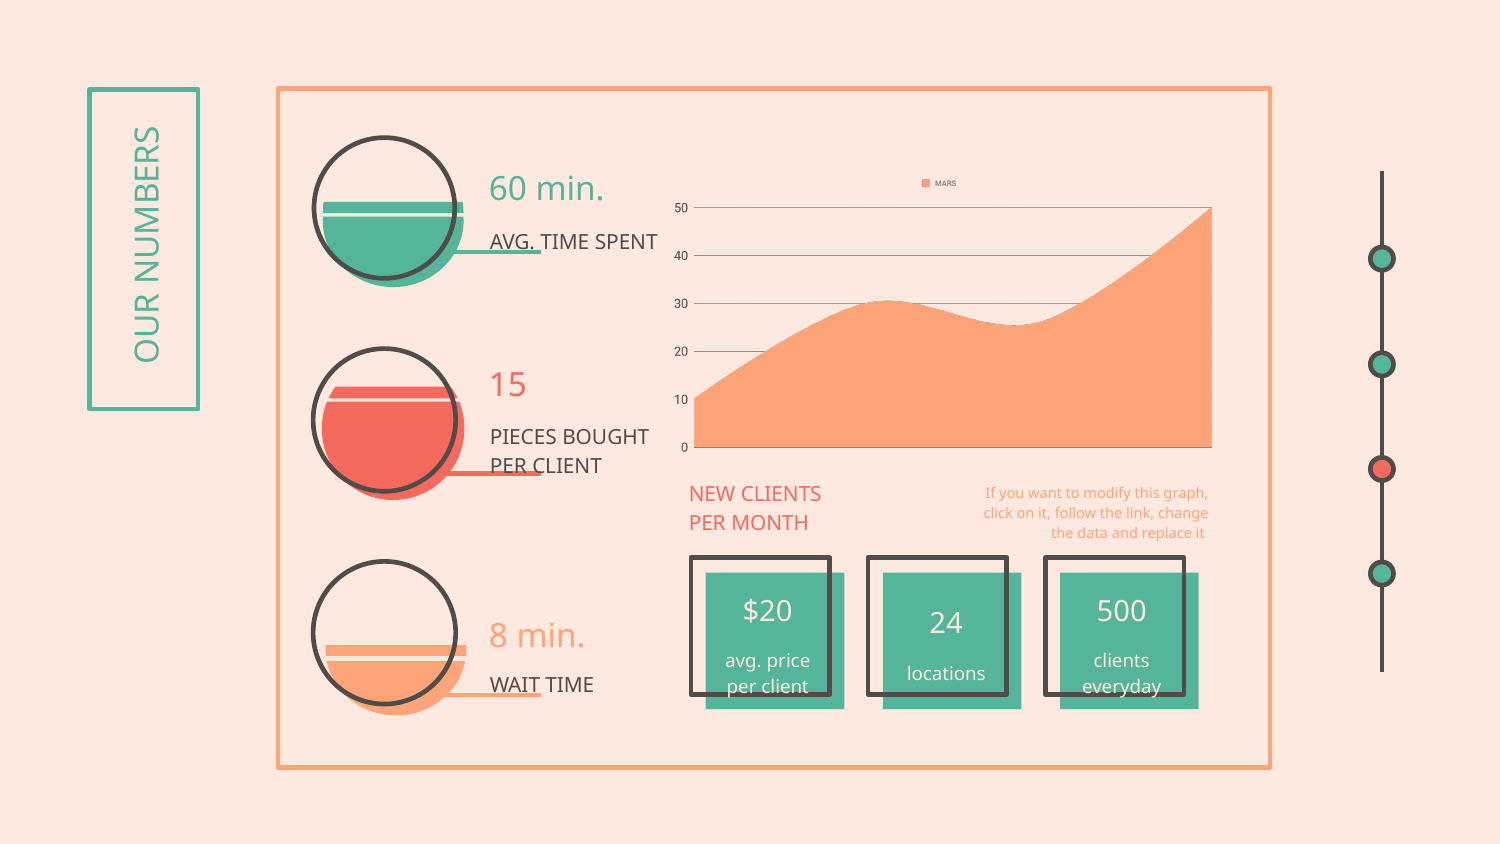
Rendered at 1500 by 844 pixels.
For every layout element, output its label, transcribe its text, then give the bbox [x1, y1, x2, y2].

text_box [1387, 248, 1394, 270]
text_box [278, 88, 1271, 768]
text_box [1370, 563, 1377, 584]
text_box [312, 348, 465, 501]
text_box [1387, 563, 1394, 584]
text_box PIECES BOUGHT PER CLIENT [474, 423, 647, 474]
text_box [1387, 458, 1394, 480]
picture [650, 163, 1227, 469]
text_box NEW CLIENTS PER MONTH [673, 480, 851, 531]
text_box 15 [473, 348, 645, 402]
title OUR NUMBERS [92, 0, 199, 565]
text_box 8 min. [473, 599, 651, 653]
text_box $20 [703, 577, 833, 631]
text_box clients everyday [1054, 647, 1190, 695]
text_box If you want to modify this graph, click on it, follow the link, change the data and replace it [961, 481, 1224, 542]
text_box [1370, 248, 1377, 270]
text_box [1370, 458, 1377, 480]
text_box 500 [1057, 577, 1187, 631]
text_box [321, 644, 468, 716]
text_box 24 [881, 589, 1011, 643]
text_box WAIT TIME [474, 657, 674, 708]
text_box [1370, 353, 1377, 375]
text_box 60 min. [473, 152, 651, 206]
text_box avg. price per client [703, 647, 833, 695]
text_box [313, 137, 464, 288]
text_box locations [881, 647, 1011, 695]
text_box [1387, 353, 1394, 375]
text_box AVG. TIME SPENT [474, 214, 645, 265]
